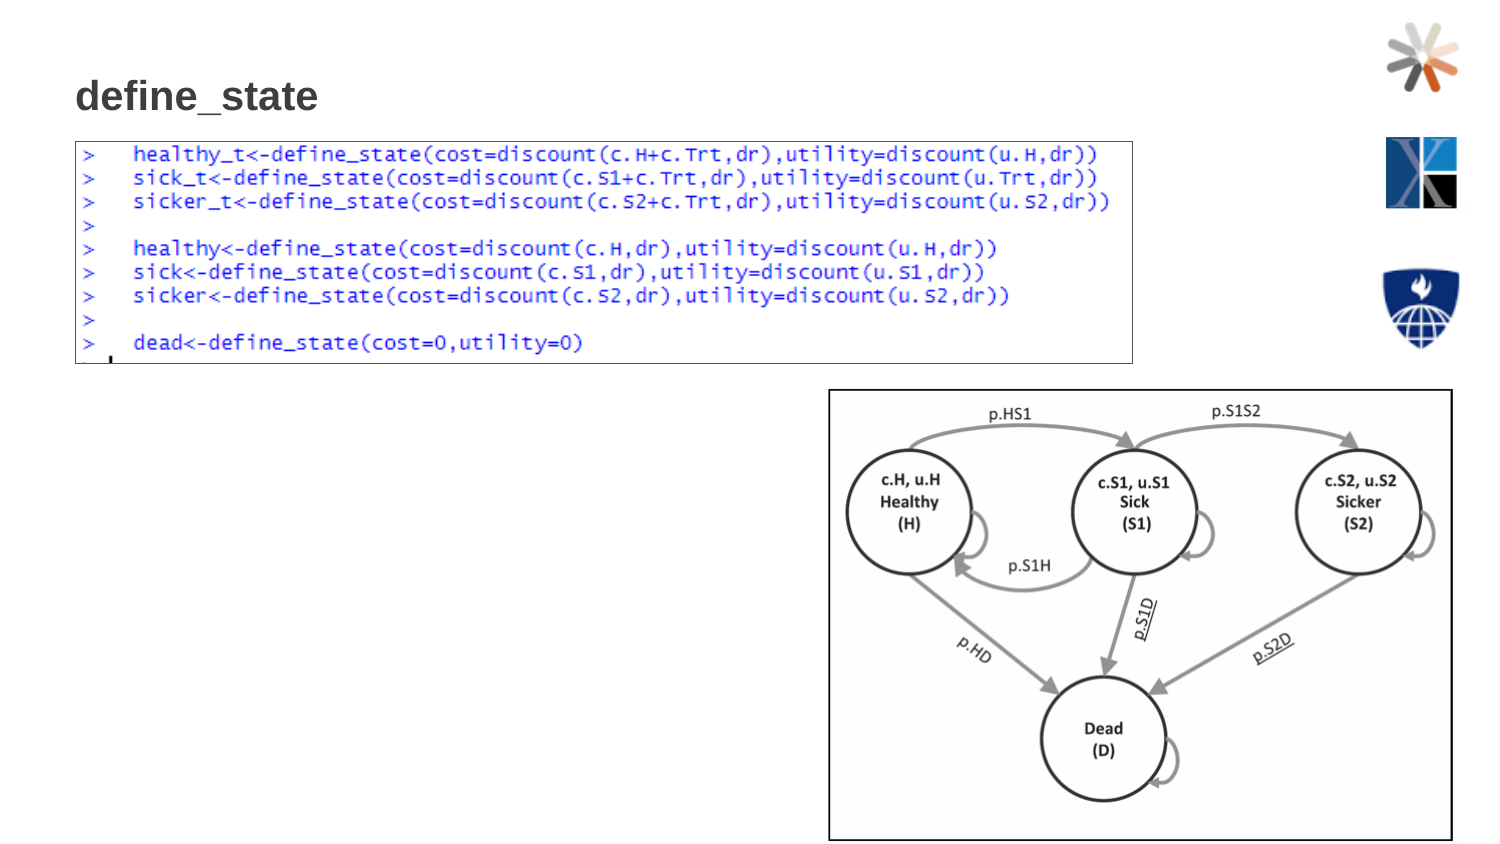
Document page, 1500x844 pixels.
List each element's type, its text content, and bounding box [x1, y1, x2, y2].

picture [74, 141, 1133, 364]
picture [1379, 10, 1465, 100]
picture [826, 386, 1457, 844]
title define_state [75, 0, 1325, 188]
picture [1386, 137, 1470, 209]
picture [1375, 252, 1470, 363]
